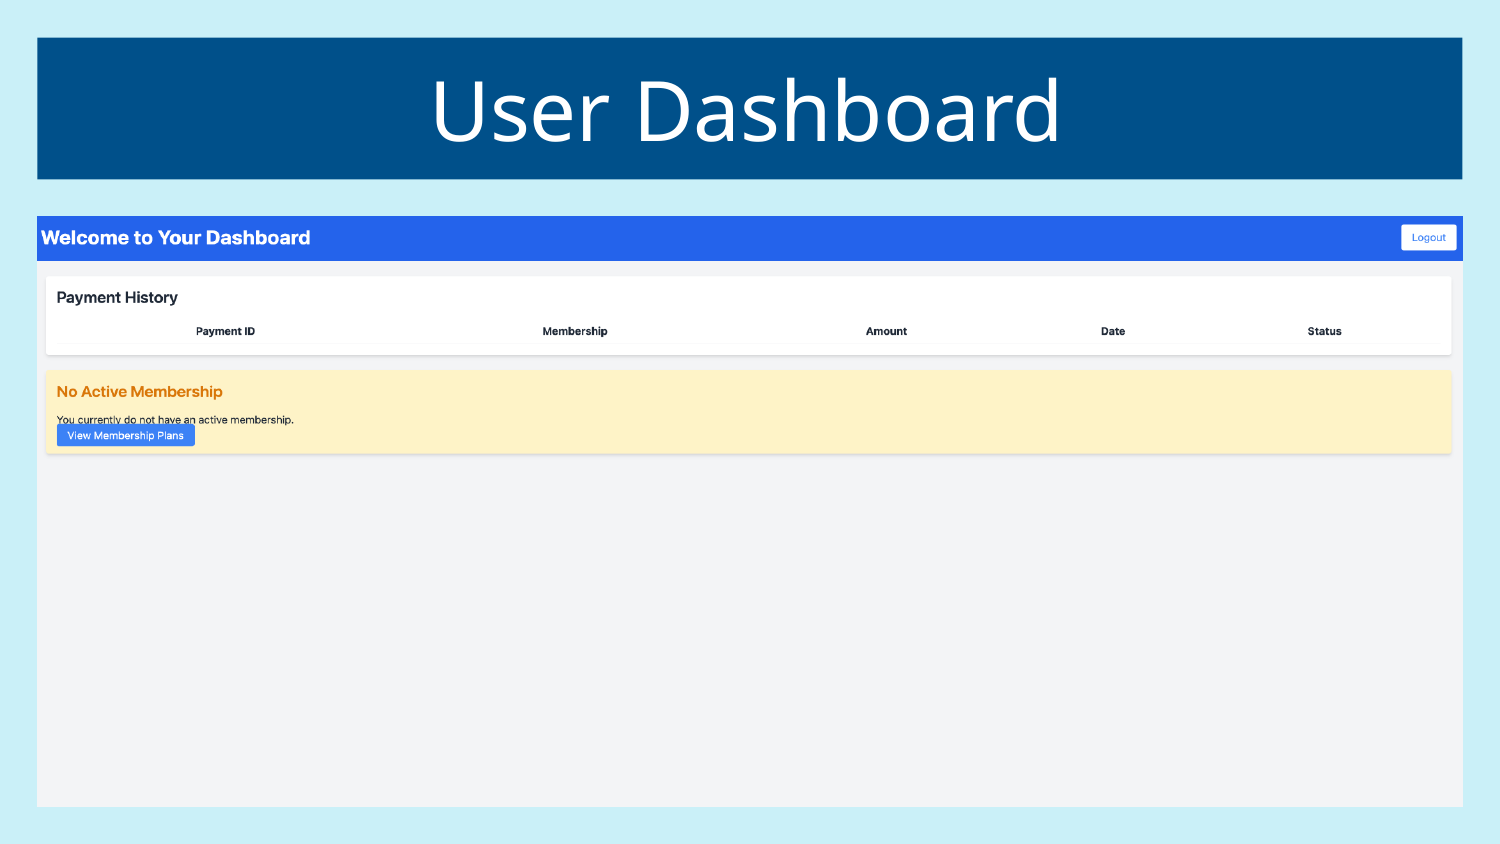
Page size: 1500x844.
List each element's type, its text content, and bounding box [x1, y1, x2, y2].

title User Dashboard [104, 37, 1390, 180]
picture [37, 216, 1463, 807]
